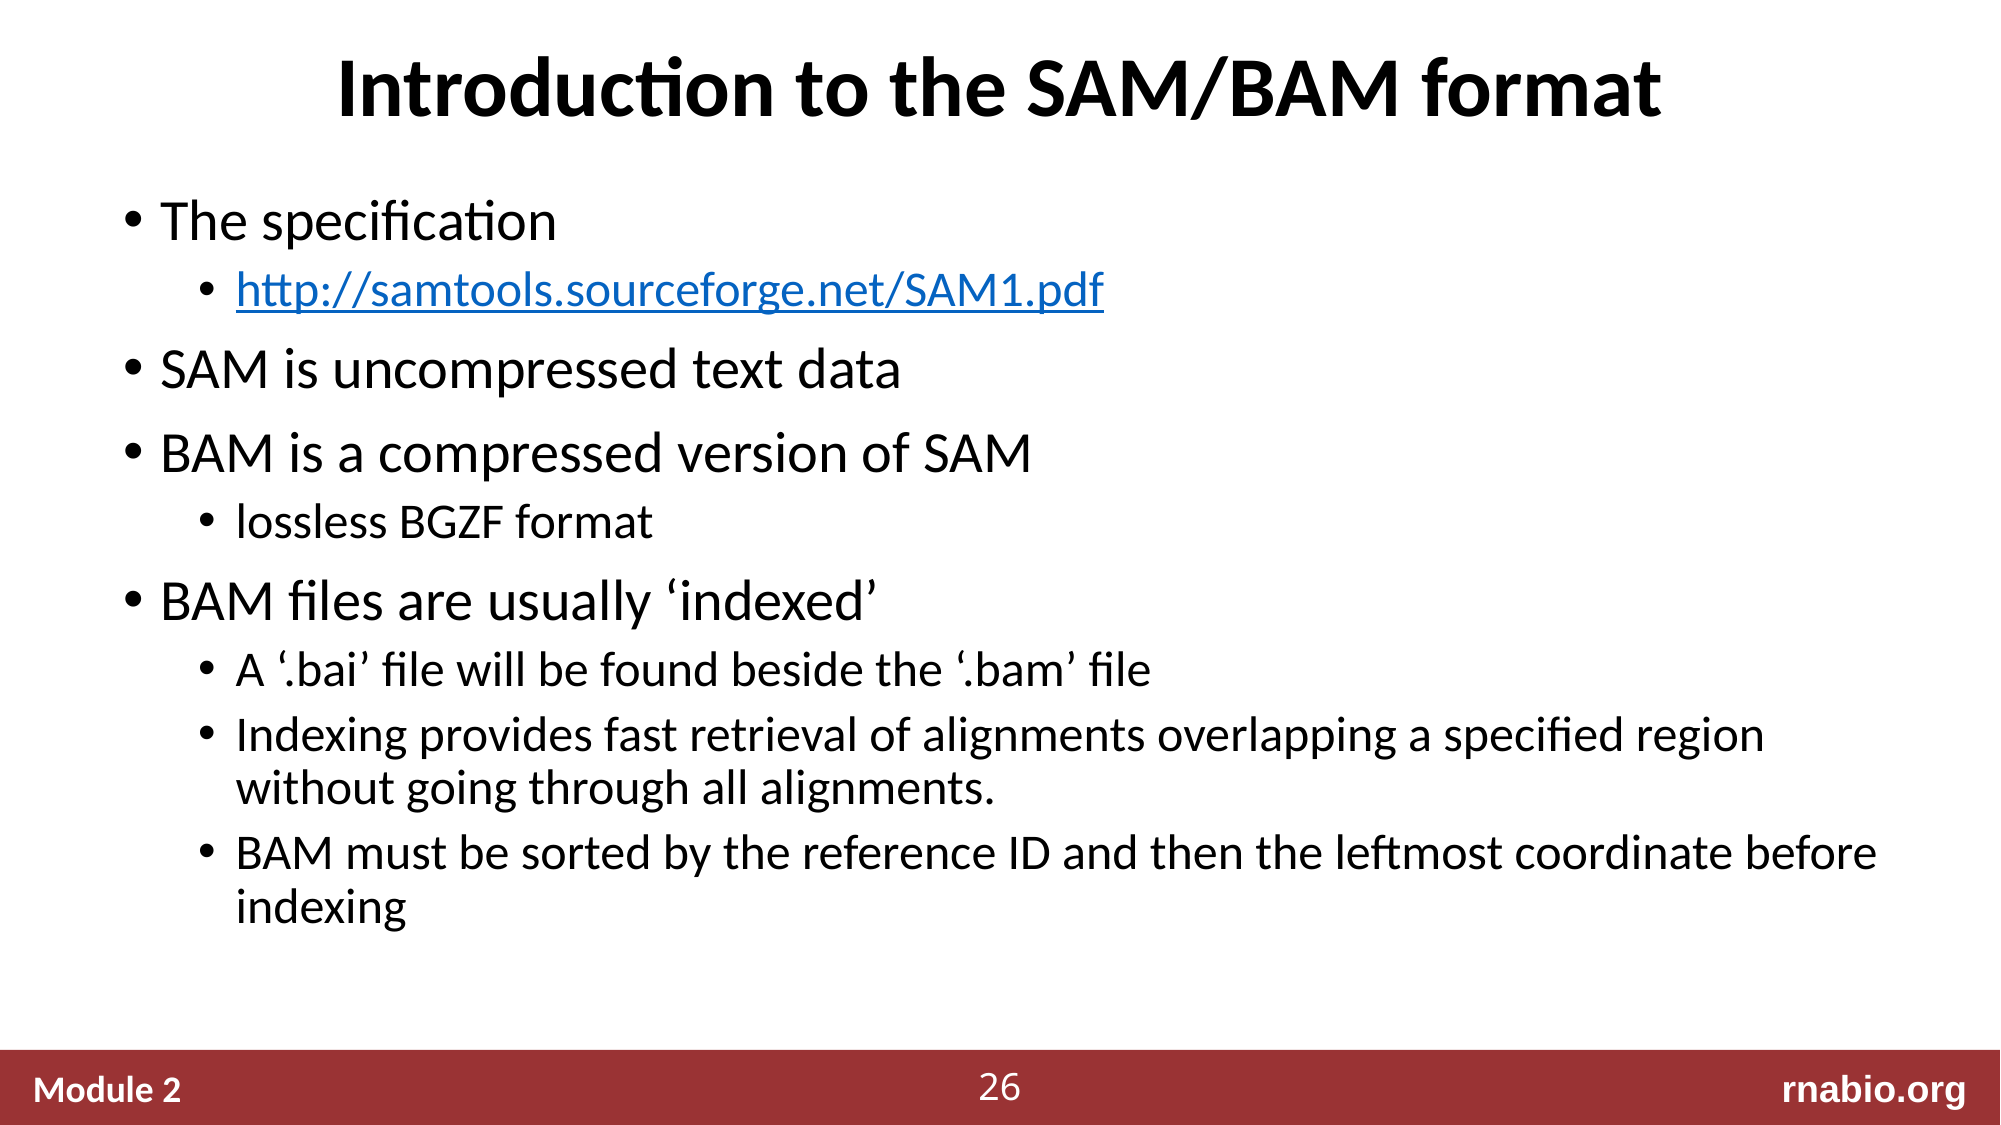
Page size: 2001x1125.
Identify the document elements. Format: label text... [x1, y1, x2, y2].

list The specification http://samtools.sourceforge.net/SAM1.pdf SAM is uncompressed text data BAM is a compressed version of SAM lossless BGZF format BAM files are usually ‘indexed’ A ‘.bai’ file will be found beside the ‘.bam’ file Indexing provides fast retrieval of alignments overlapping a specified region without going through all alignments. BAM must be sorted by the reference ID and then the leftmost coordinate before indexing [108, 183, 1914, 1007]
title Introduction to the SAM/BAM format [275, 0, 1725, 183]
